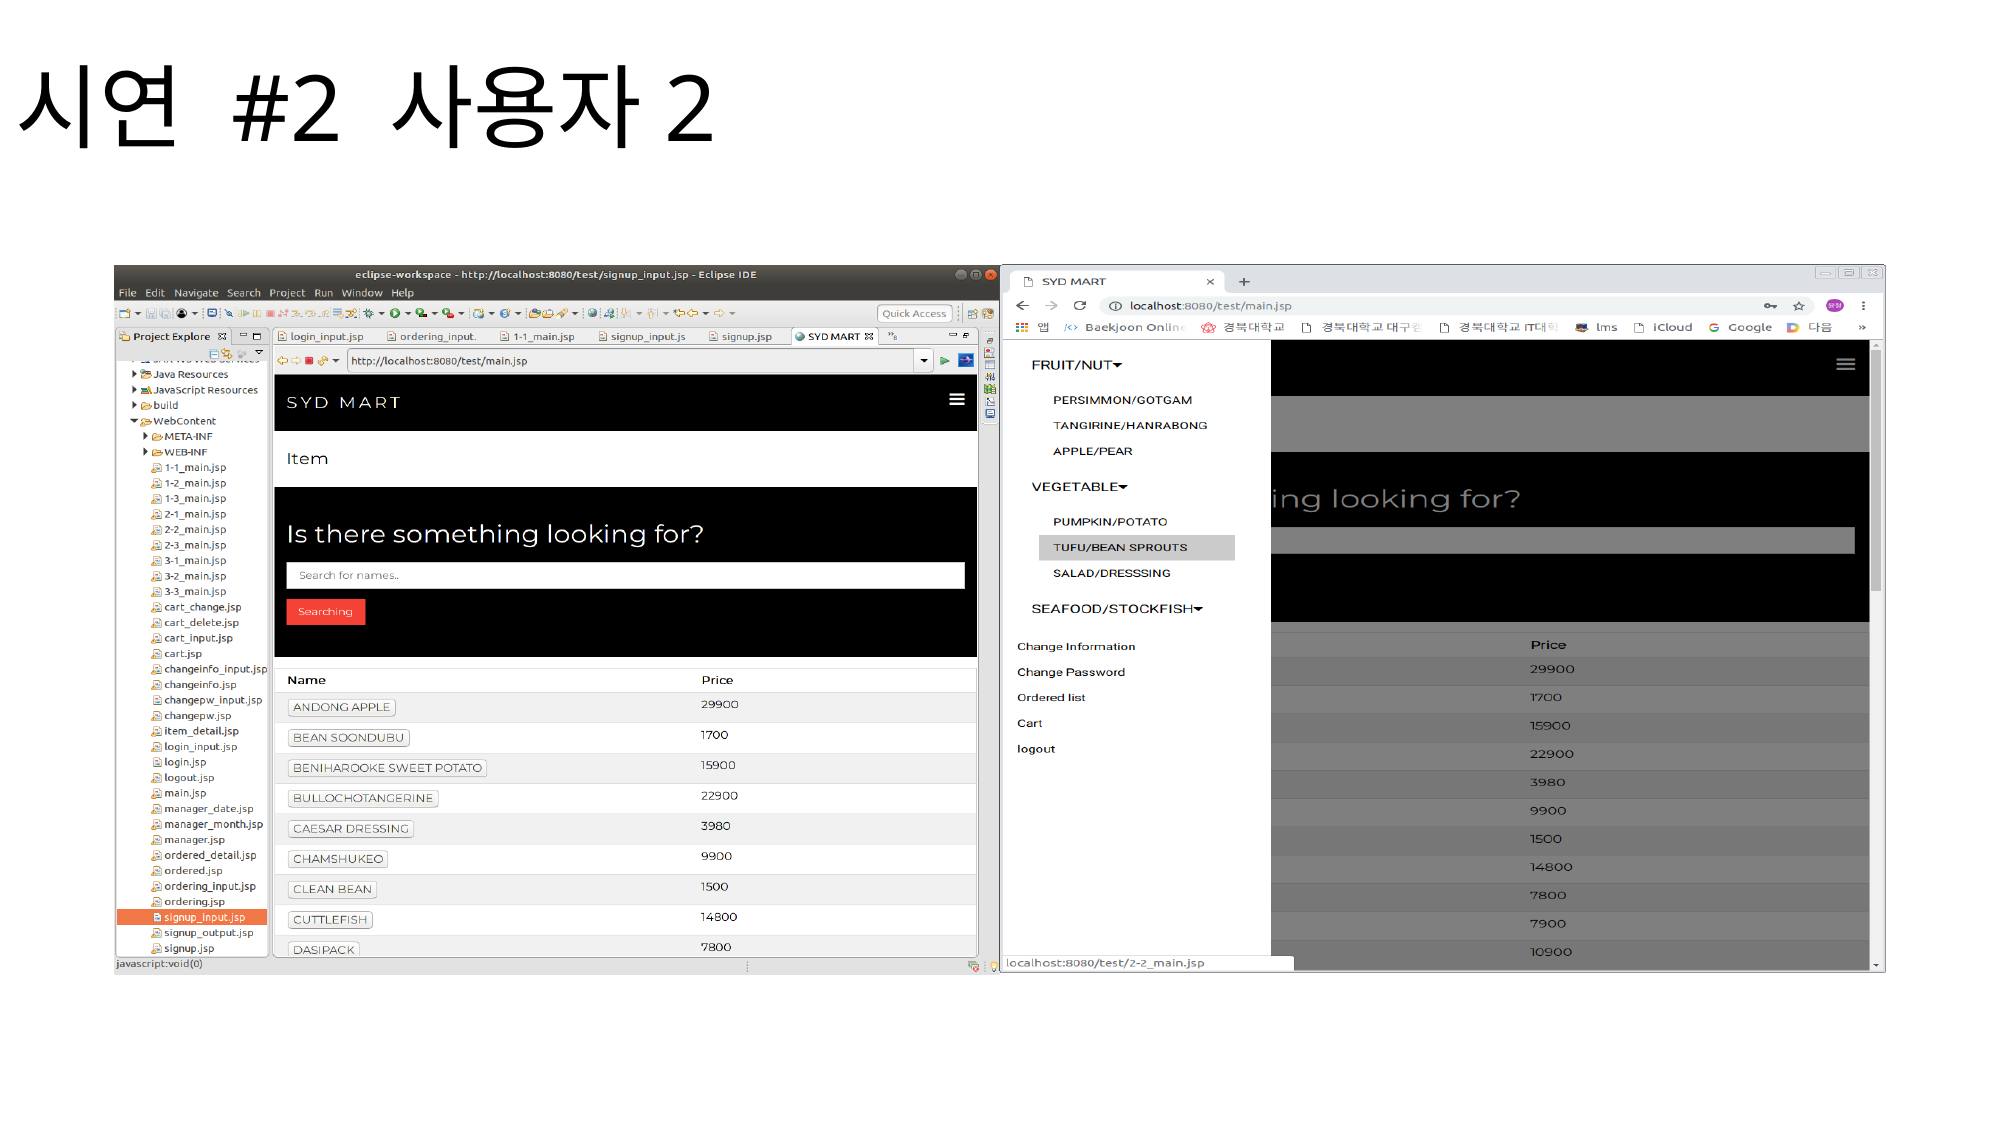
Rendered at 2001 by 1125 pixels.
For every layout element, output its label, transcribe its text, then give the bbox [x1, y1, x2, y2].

title 시연 #2 사용자2 [0, 3, 2000, 221]
picture [999, 264, 1886, 974]
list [114, 265, 1000, 975]
